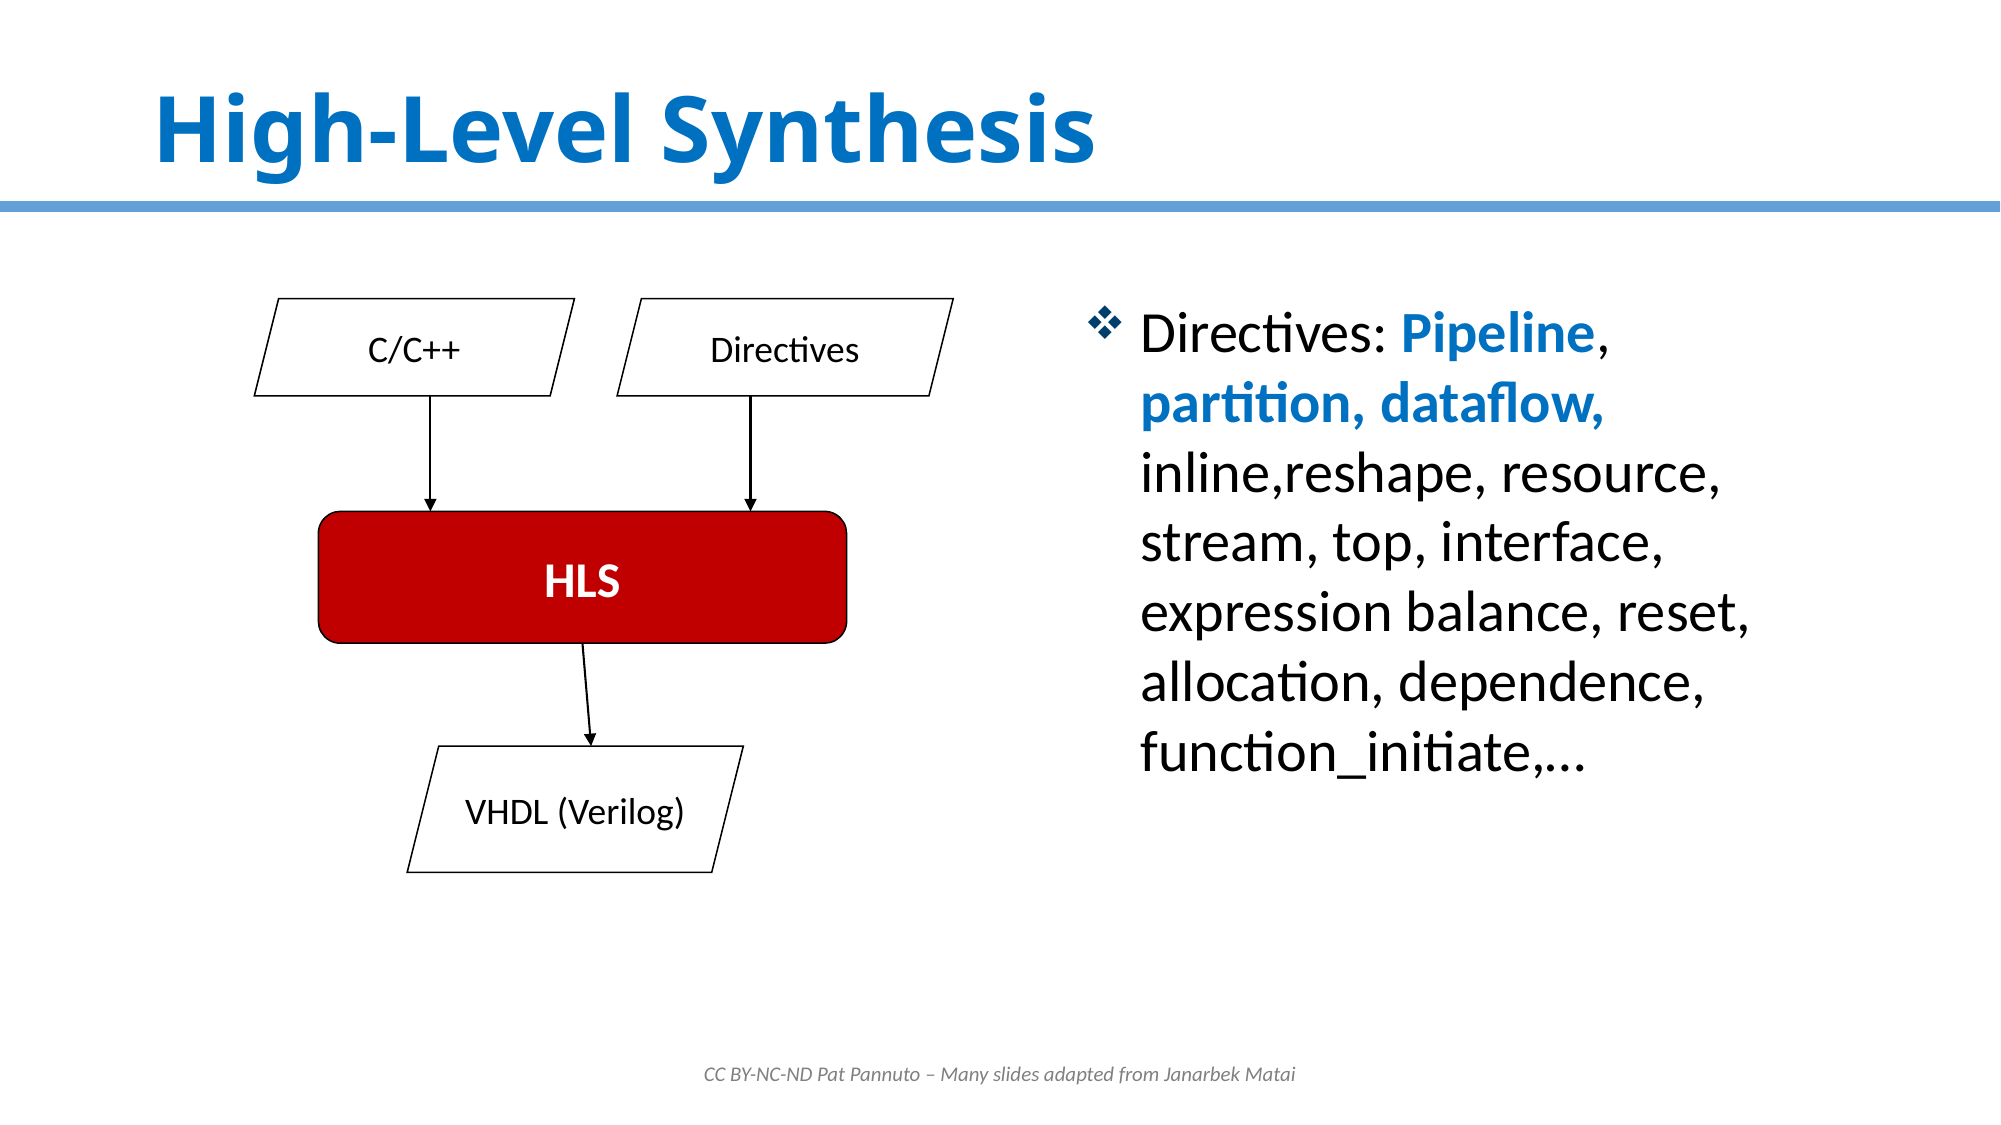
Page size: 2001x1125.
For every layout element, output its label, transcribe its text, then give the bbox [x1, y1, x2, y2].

text_box Directives: Pipeline, partition, dataflow, inline,reshape, resource, stream, top, interface, expression balance, reset, allocation, dependence, function_initiate,… [1069, 286, 1848, 932]
text_box C/C++ [252, 297, 576, 397]
title High-Level Synthesis [137, 59, 1863, 207]
footer CC BY-NC-ND Pat Pannuto – Many slides adapted from Janarbek Matai [662, 1042, 1338, 1103]
text_box VHDL (Verilog) [405, 745, 745, 874]
text_box Directives [615, 297, 955, 397]
text_box HLS [317, 510, 848, 645]
